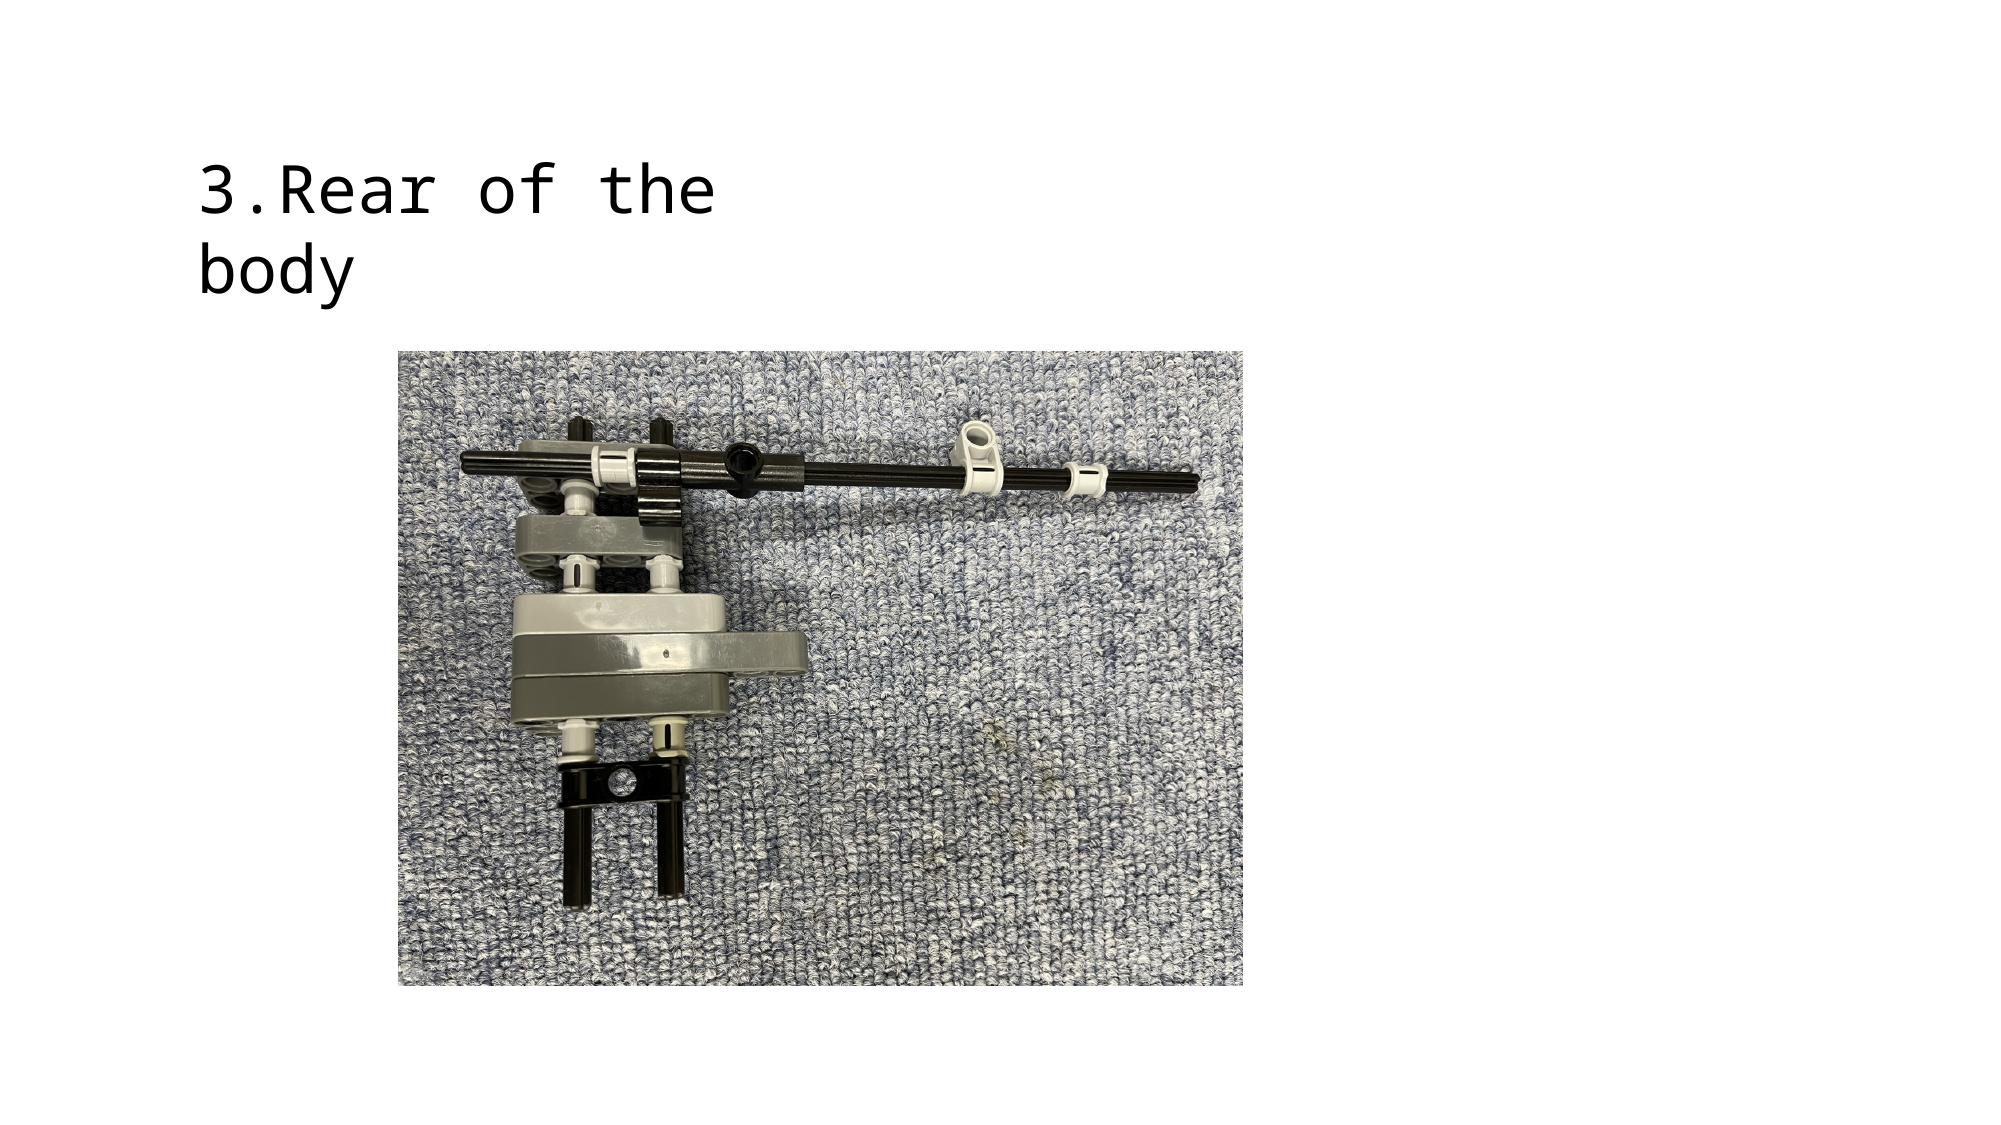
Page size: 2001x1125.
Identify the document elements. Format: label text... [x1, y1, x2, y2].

text_box 3.Rear of the body [183, 139, 821, 315]
picture [397, 351, 1244, 986]
